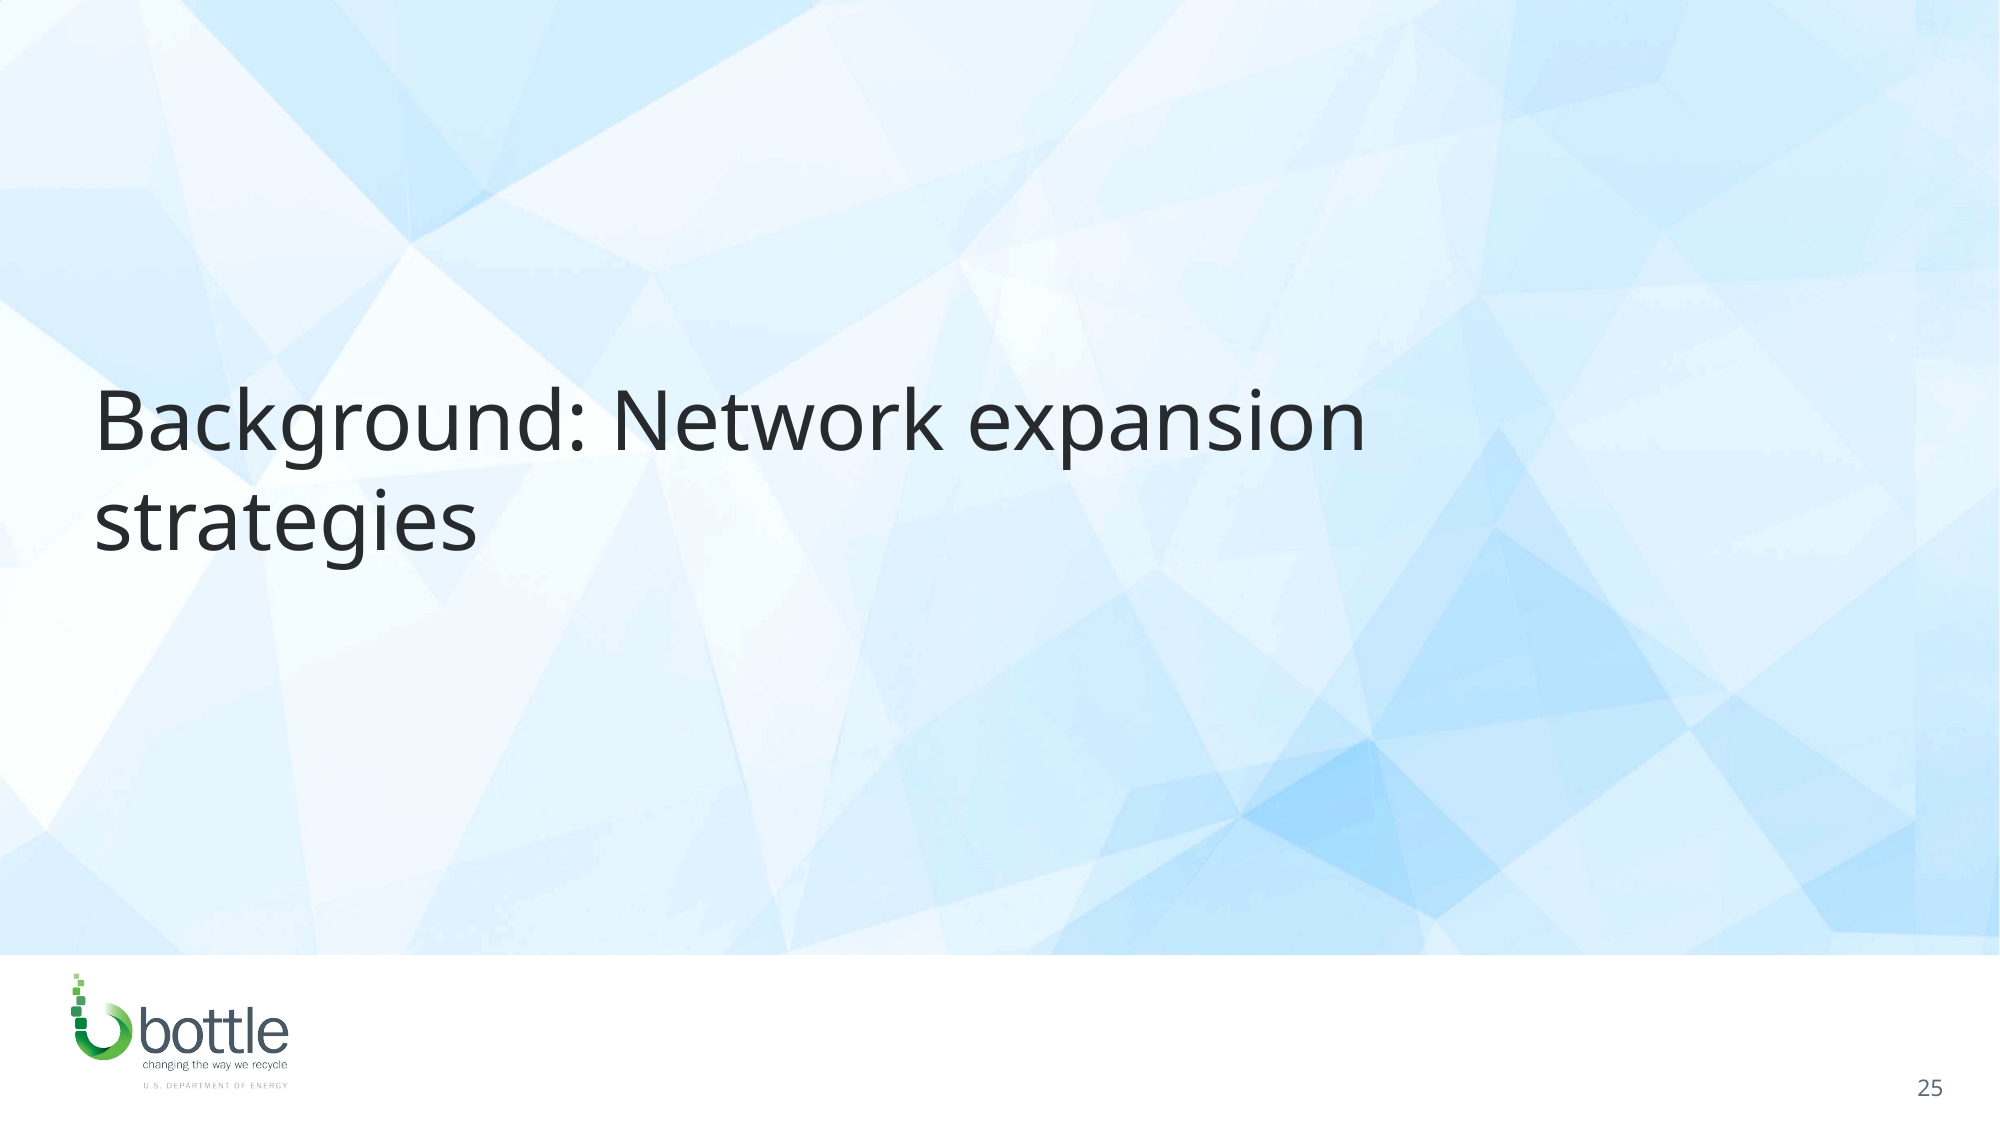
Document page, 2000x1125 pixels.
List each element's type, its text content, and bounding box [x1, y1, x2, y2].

picture [0, 0, 2000, 1106]
subtitle Background: Network expansion strategies [78, 360, 1628, 476]
